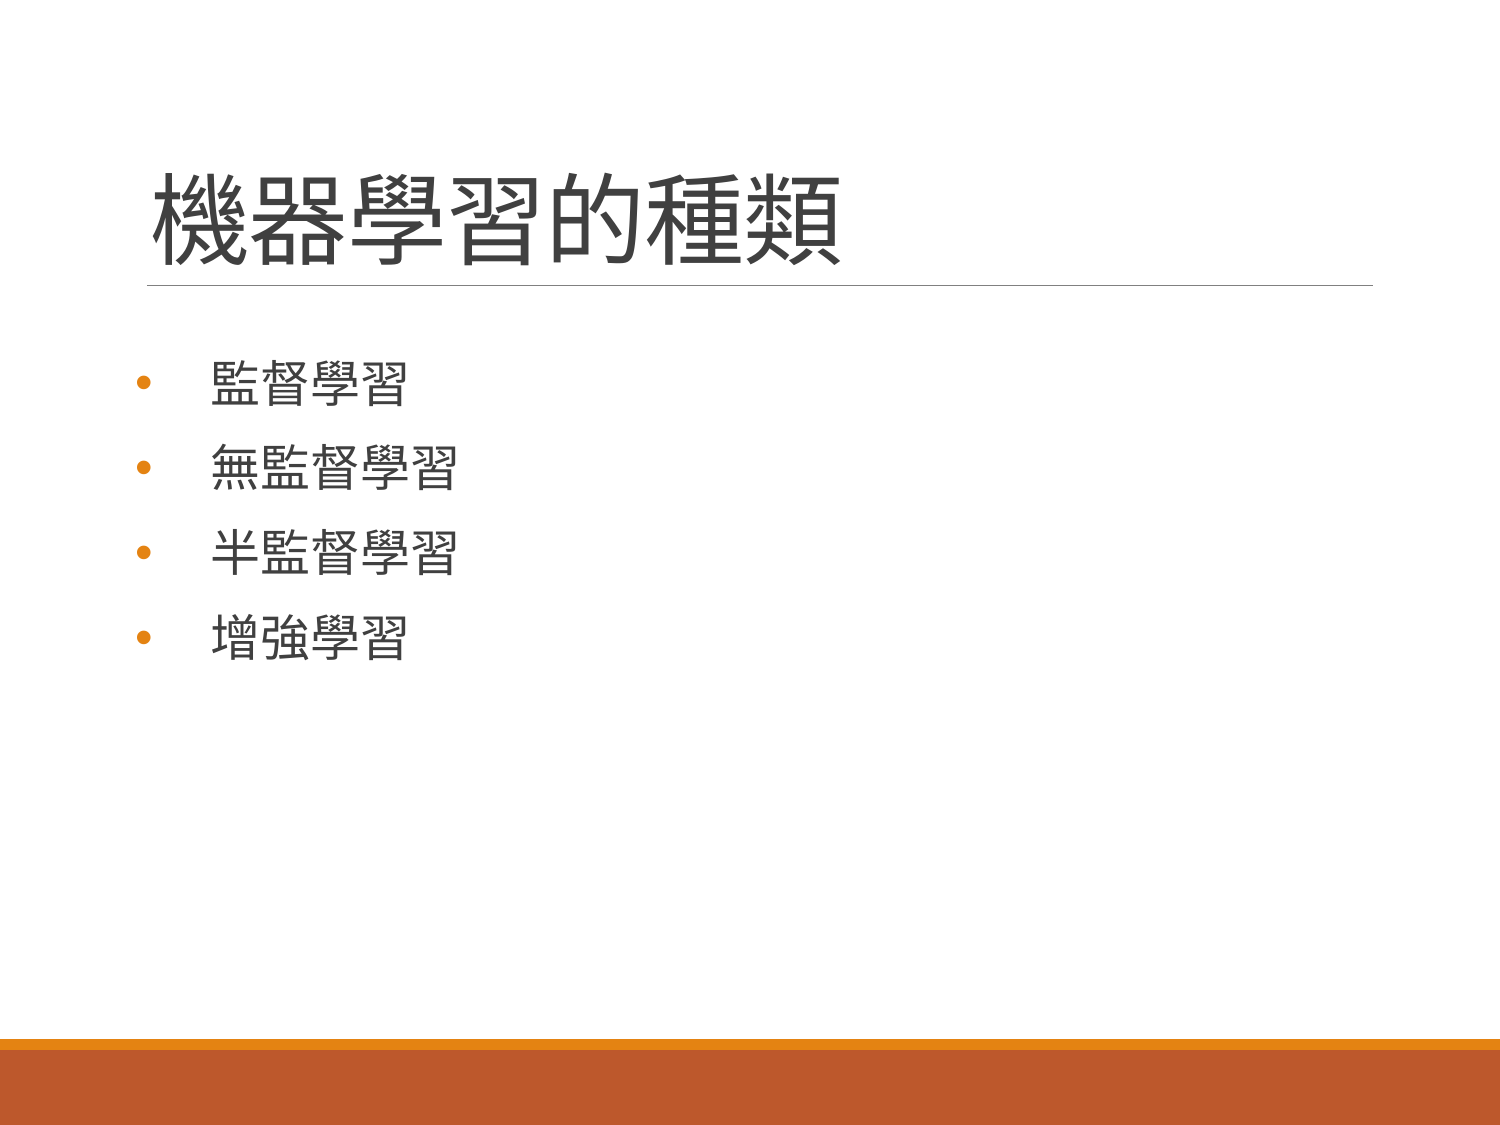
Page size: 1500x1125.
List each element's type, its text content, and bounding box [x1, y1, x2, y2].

title 機器學習的種類 [135, 47, 1373, 285]
list 監督學習 無監督學習 半監督學習 增強學習 [135, 344, 1373, 1005]
